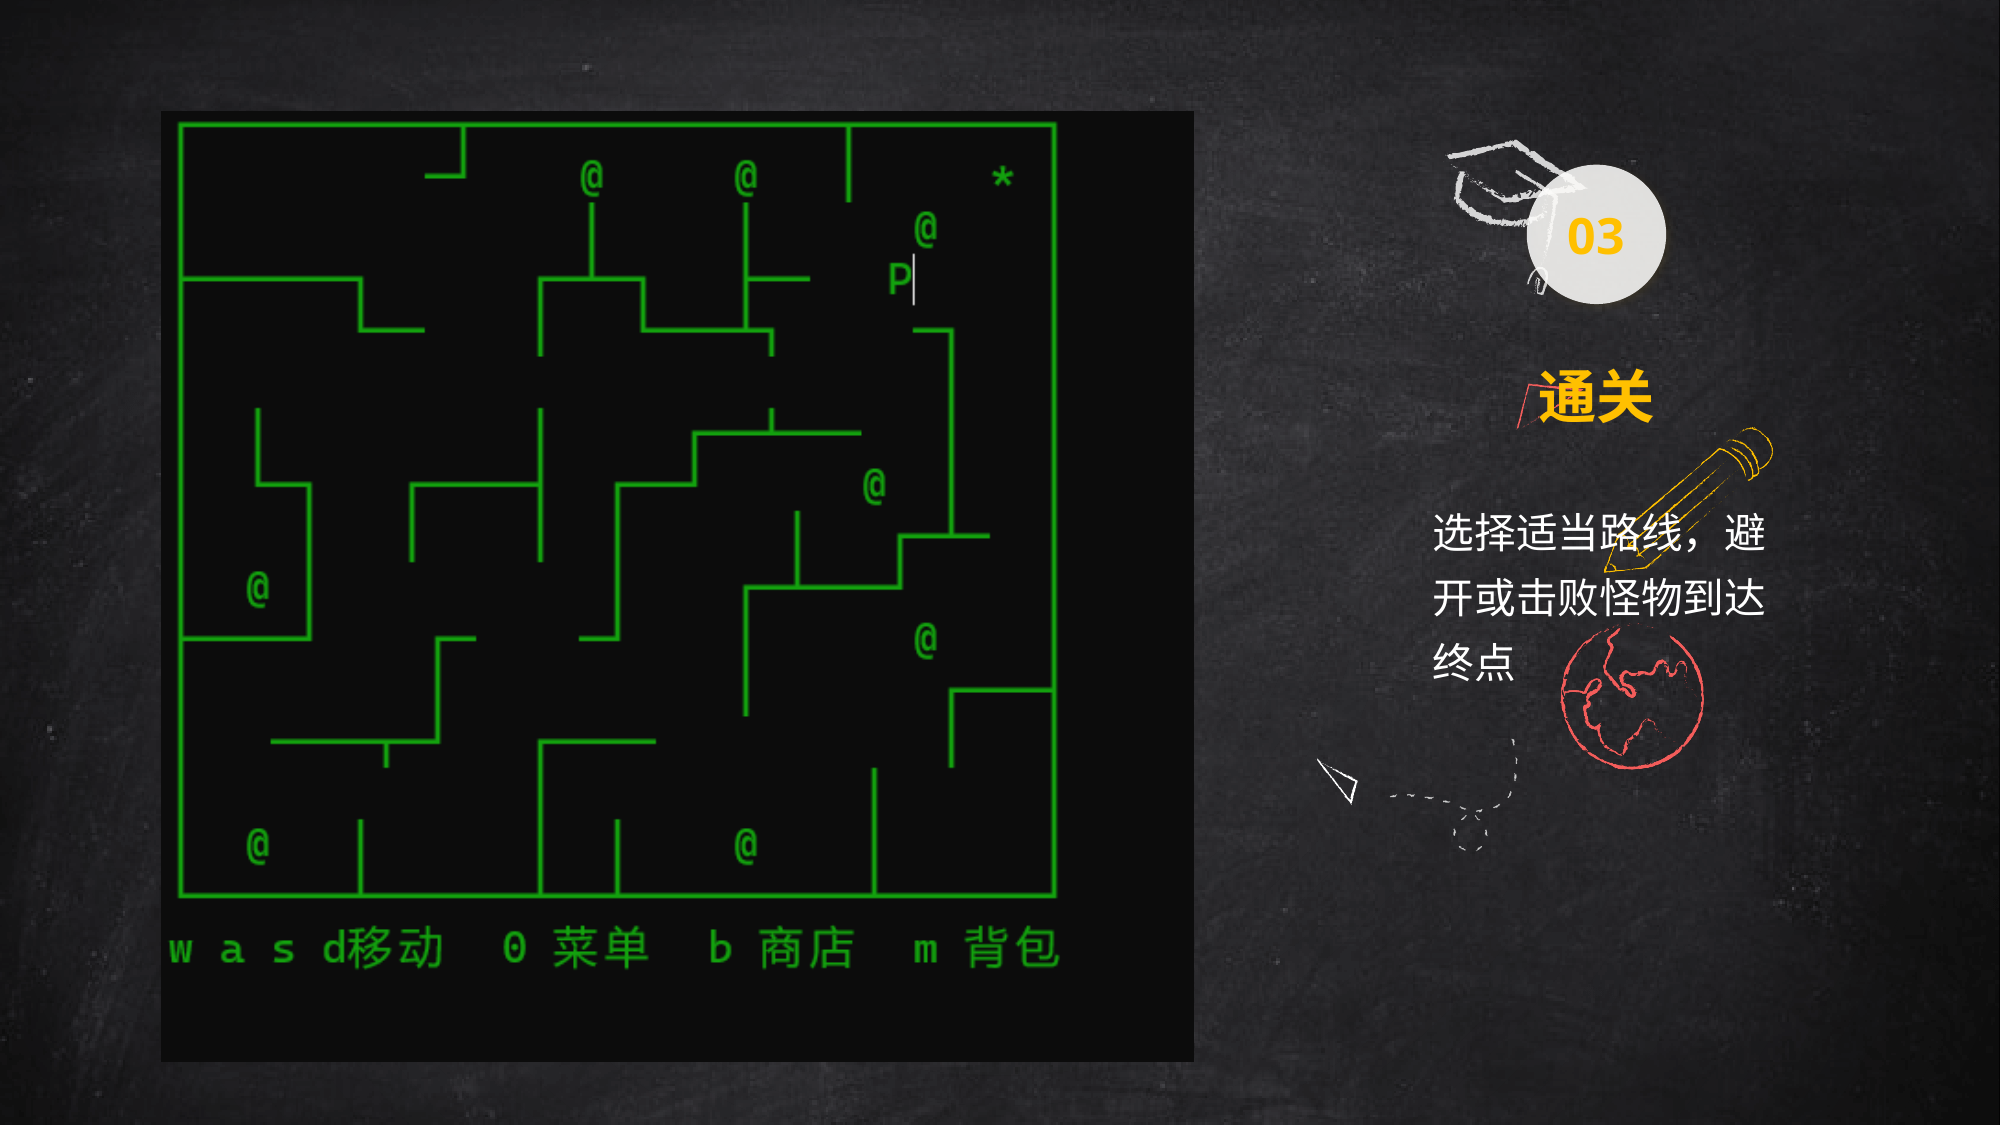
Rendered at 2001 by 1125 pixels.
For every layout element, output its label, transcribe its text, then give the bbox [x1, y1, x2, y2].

text_box 03 [1525, 163, 1668, 306]
text_box 通关 [1410, 325, 1782, 384]
picture [0, 0, 2000, 1125]
text_box 选择适当路线，避开或击败怪物到达终点 [1432, 491, 1804, 609]
